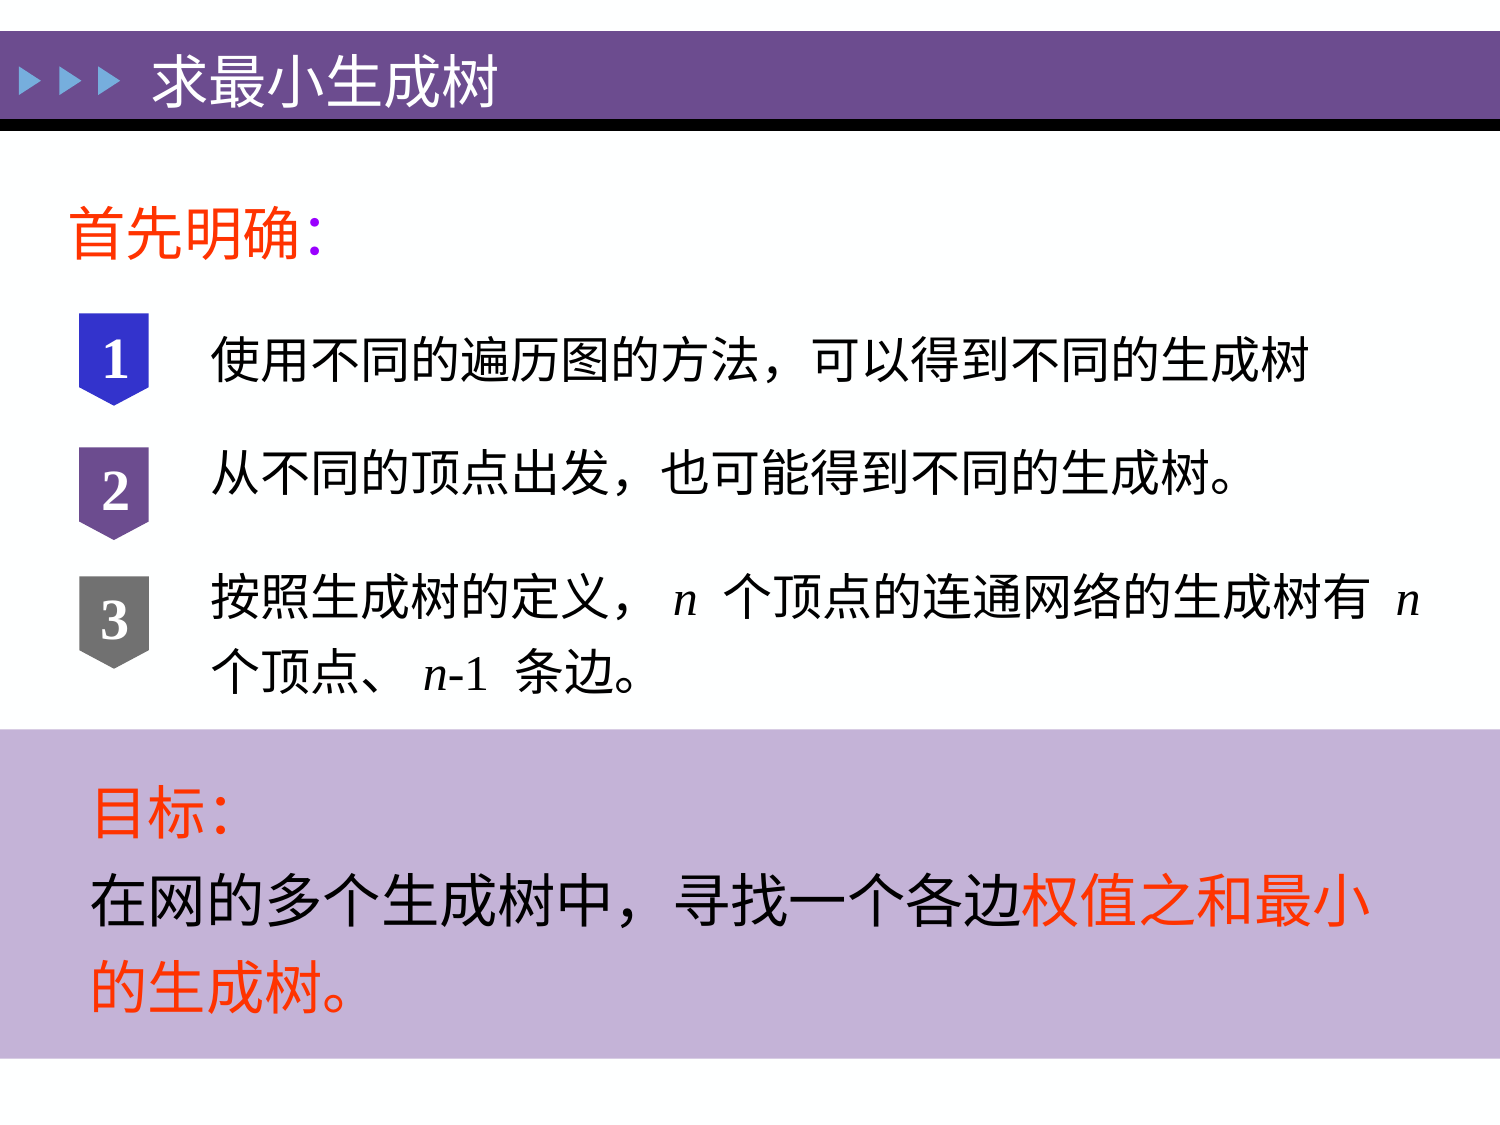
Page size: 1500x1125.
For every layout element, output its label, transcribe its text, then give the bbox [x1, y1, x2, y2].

text_box 目标： 在网的多个生成树中，寻找一个各边权值之和最小的生成树。 [74, 751, 1425, 1029]
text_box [74, 309, 156, 406]
text_box 首先明确： [52, 172, 1474, 275]
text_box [74, 440, 156, 541]
text_box 使用不同的遍历图的方法，可以得到不同的生成树 从不同的顶点出发，也可能得到不同的生成树。 按照生成树的定义，n 个顶点的连通网络的生成树有 n 个顶点、n-1 条边。 [196, 306, 1463, 708]
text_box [73, 569, 155, 670]
text_box 求最小生成树 [135, 37, 974, 123]
text_box [0, 729, 1500, 1059]
